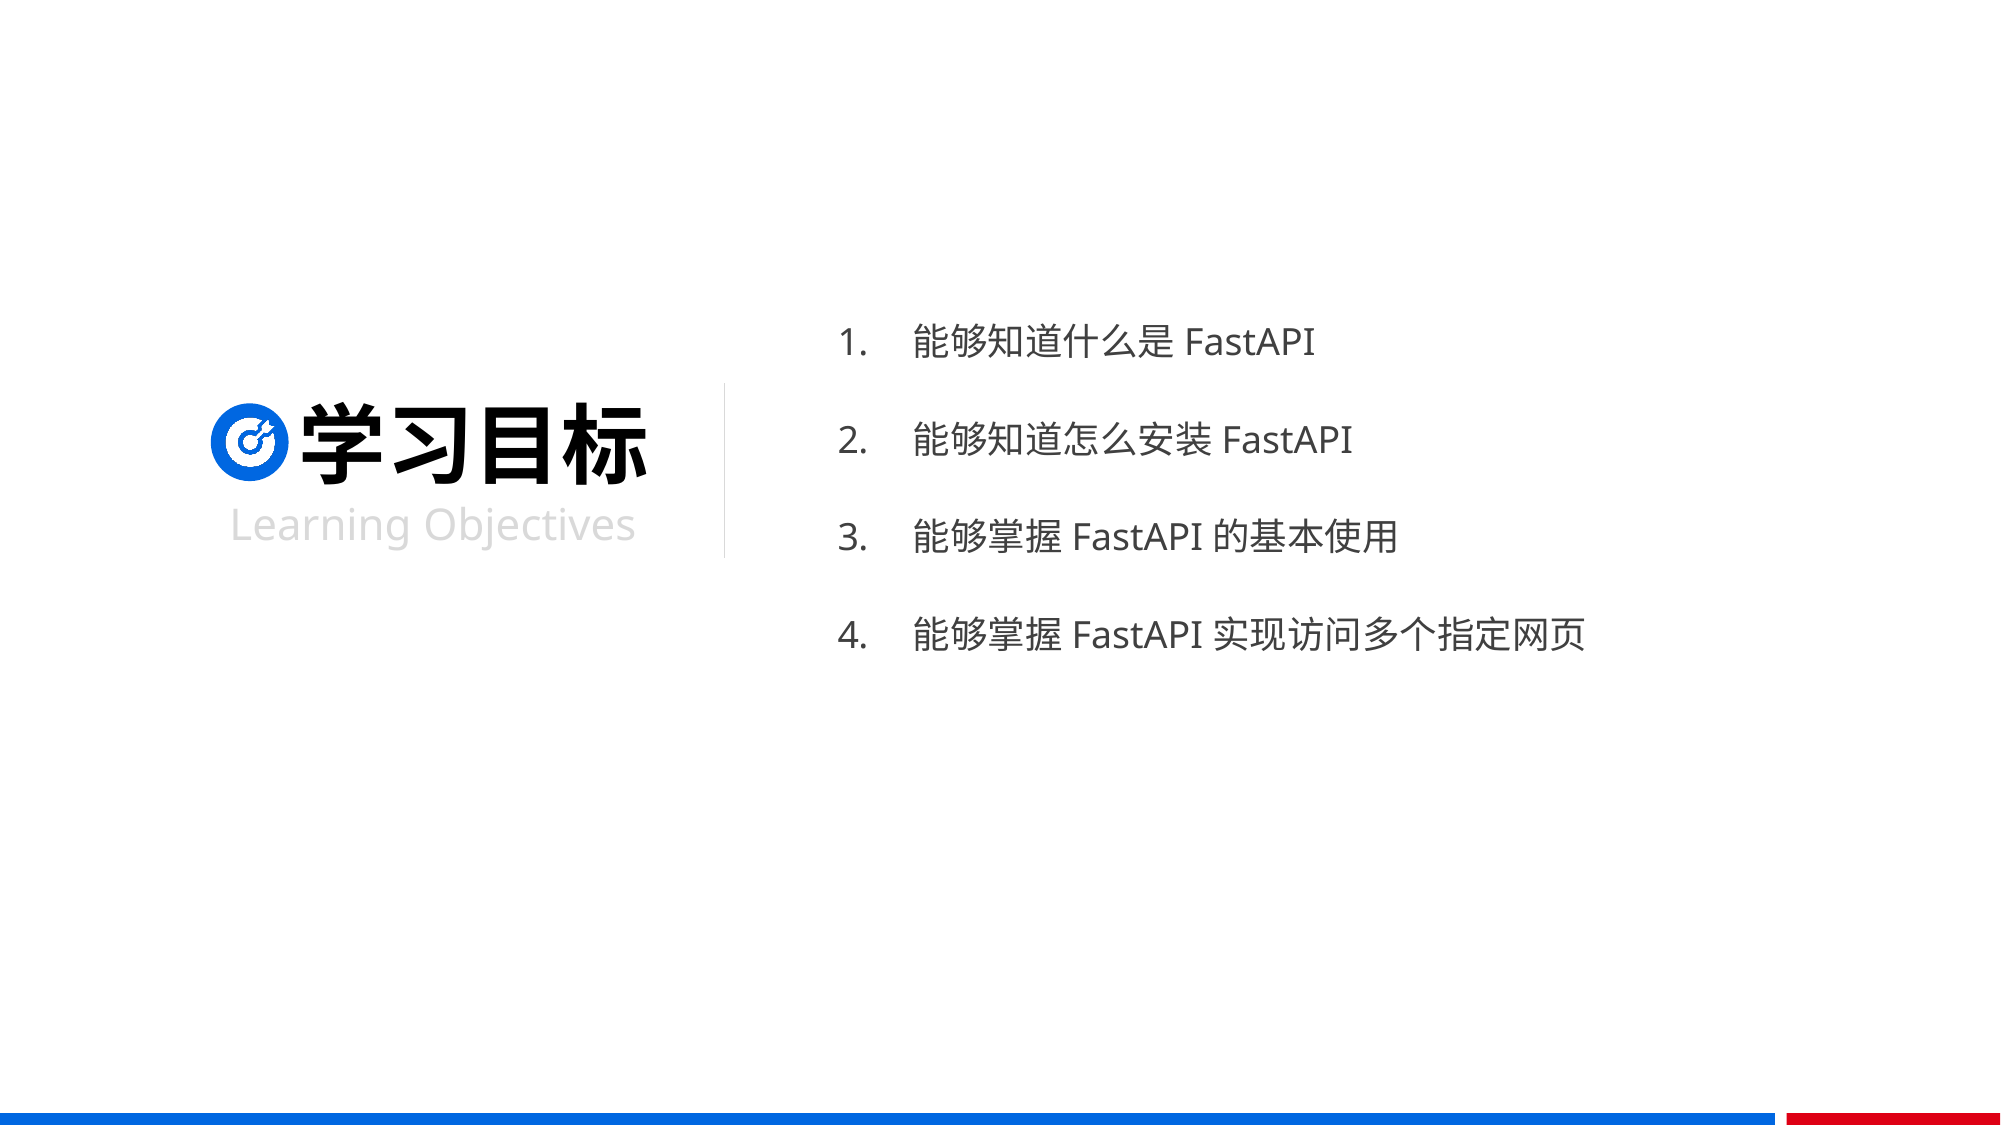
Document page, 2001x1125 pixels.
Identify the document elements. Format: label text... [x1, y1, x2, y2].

list 能够知道什么是FastAPI 能够知道怎么安装FastAPI 能够掌握FastAPI的基本使用 能够掌握FastAPI实现访问多个指定网页 [822, 66, 1857, 863]
picture [216, 408, 284, 476]
